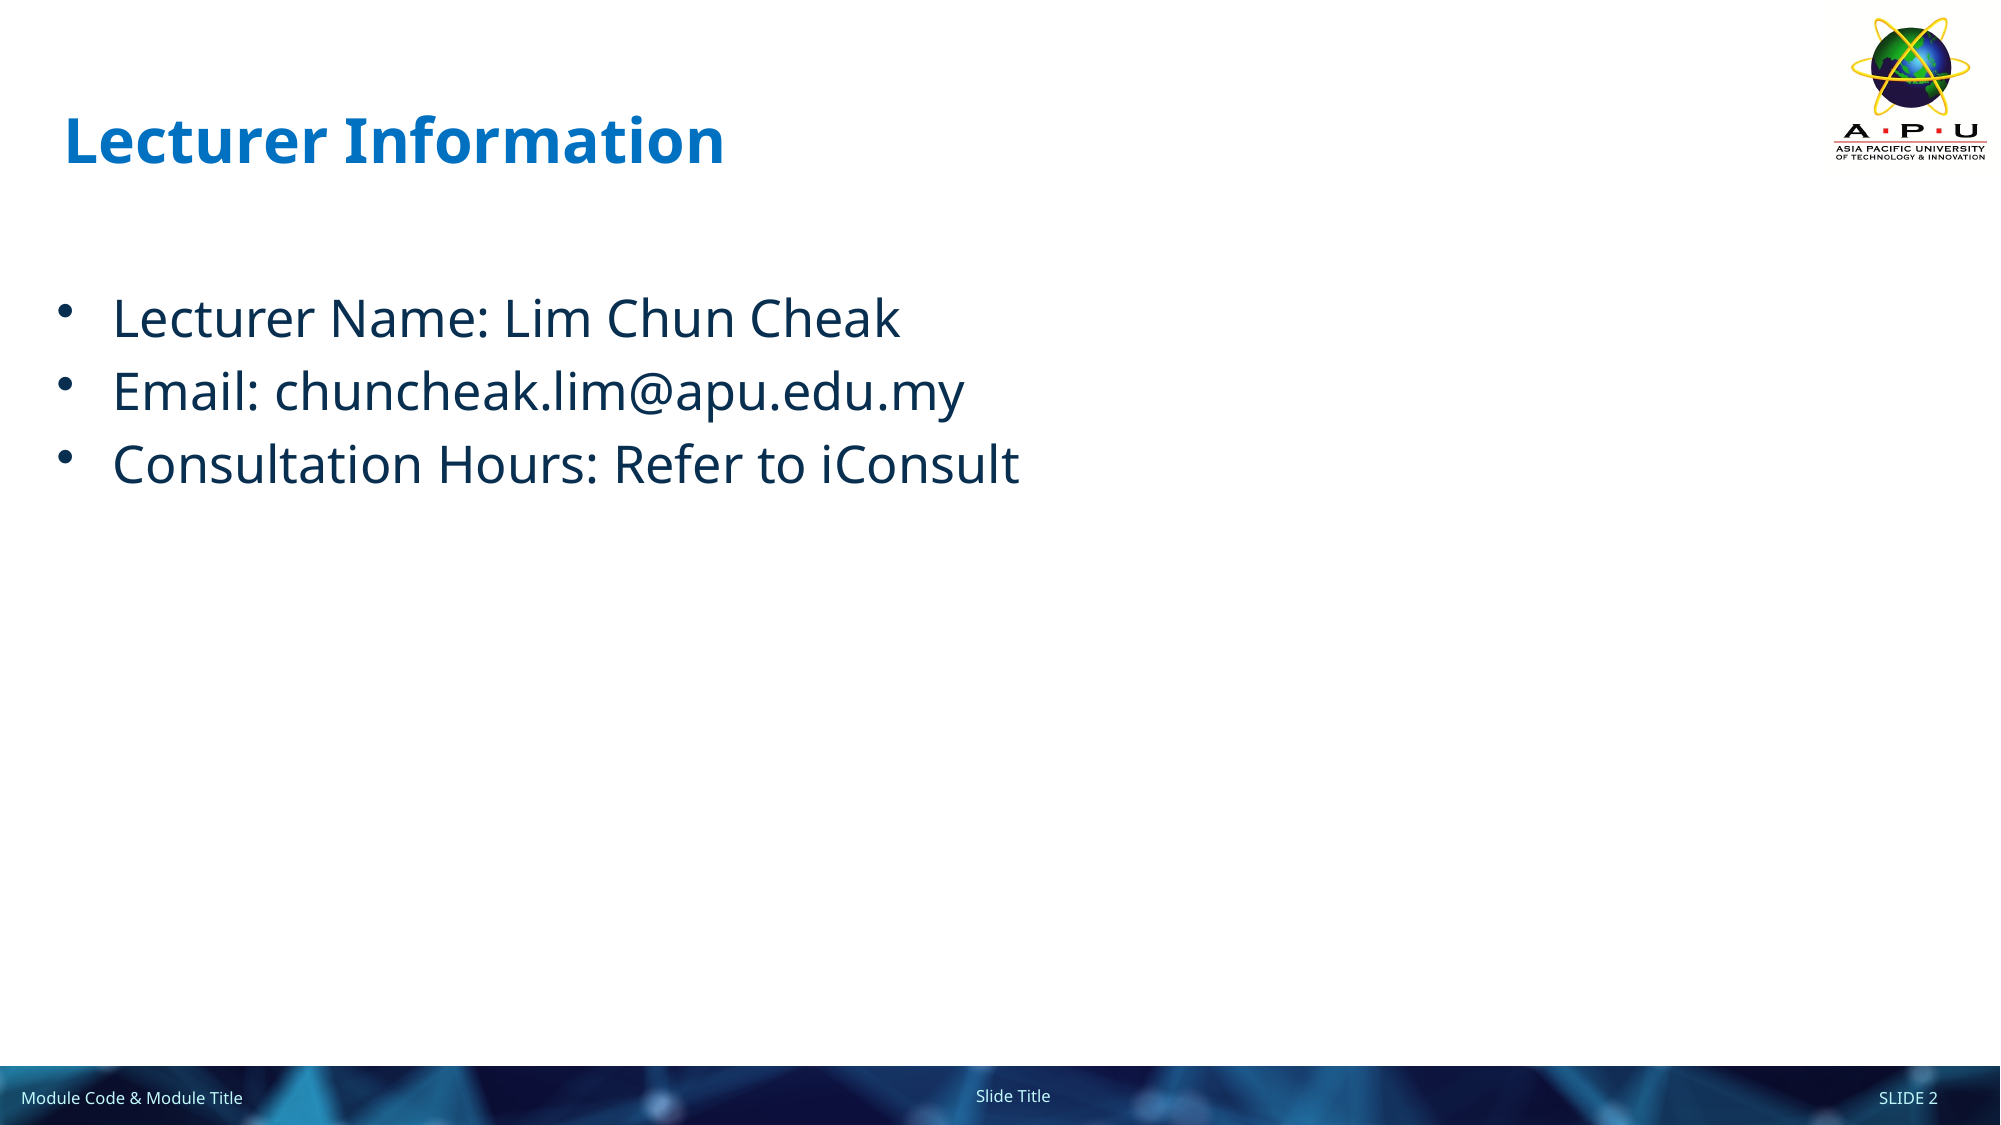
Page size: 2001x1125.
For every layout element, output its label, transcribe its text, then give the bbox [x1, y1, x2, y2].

picture [1822, 0, 2000, 178]
title Lecturer Information [48, 45, 1764, 233]
picture [0, 1066, 2000, 1125]
list Lecturer Name: Lim Chun Cheak Email: chuncheak.lim@apu.edu.my Consultation Hours: Refer to iConsult [41, 278, 1969, 1021]
